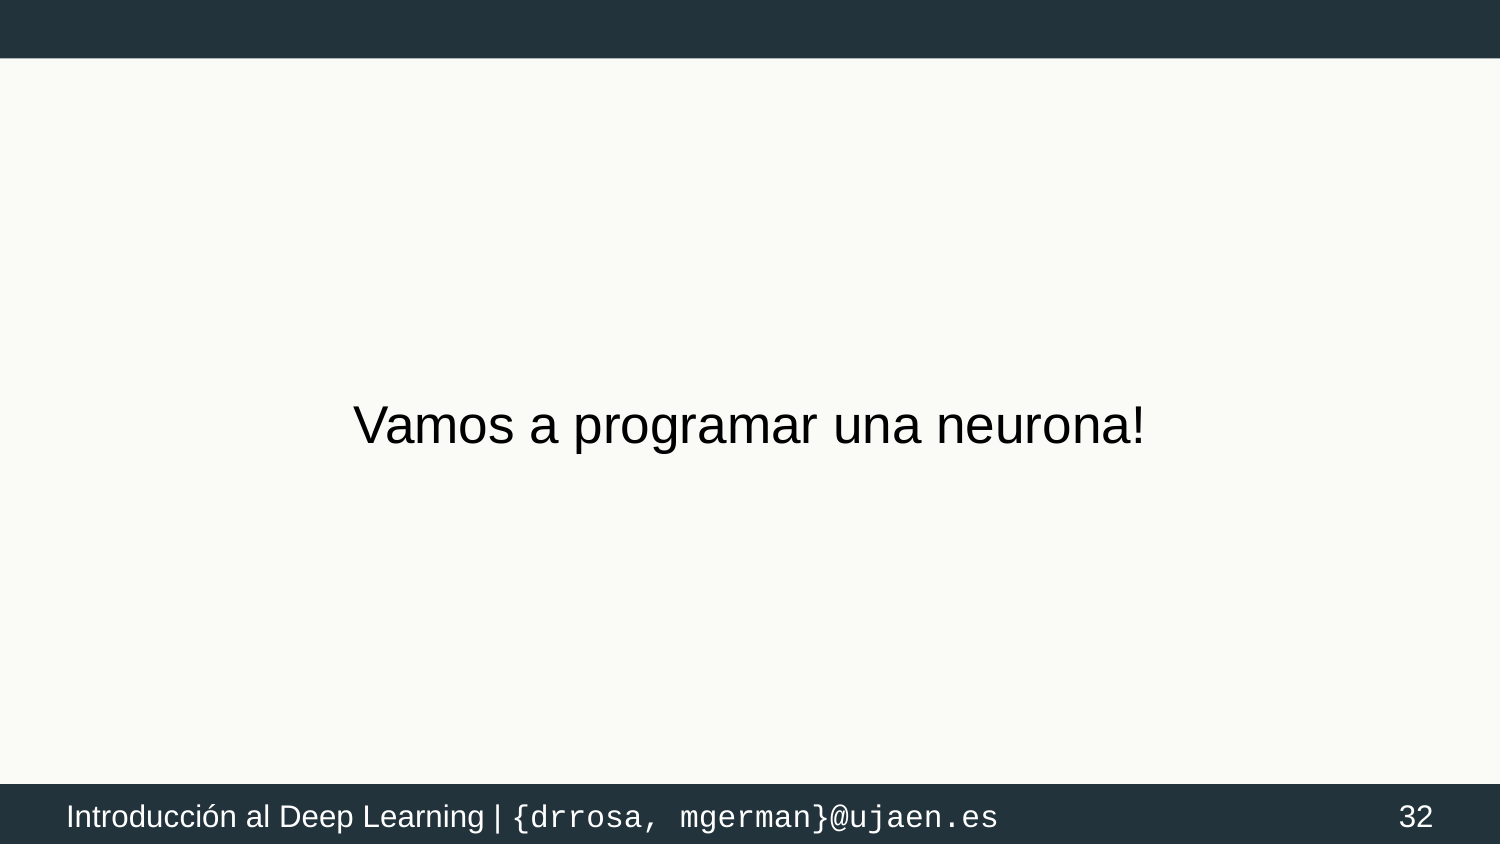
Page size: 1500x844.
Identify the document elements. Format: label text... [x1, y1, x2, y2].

title Vamos a programar una neurona! [51, 375, 1449, 470]
slide_number ‹#› [1358, 782, 1449, 844]
